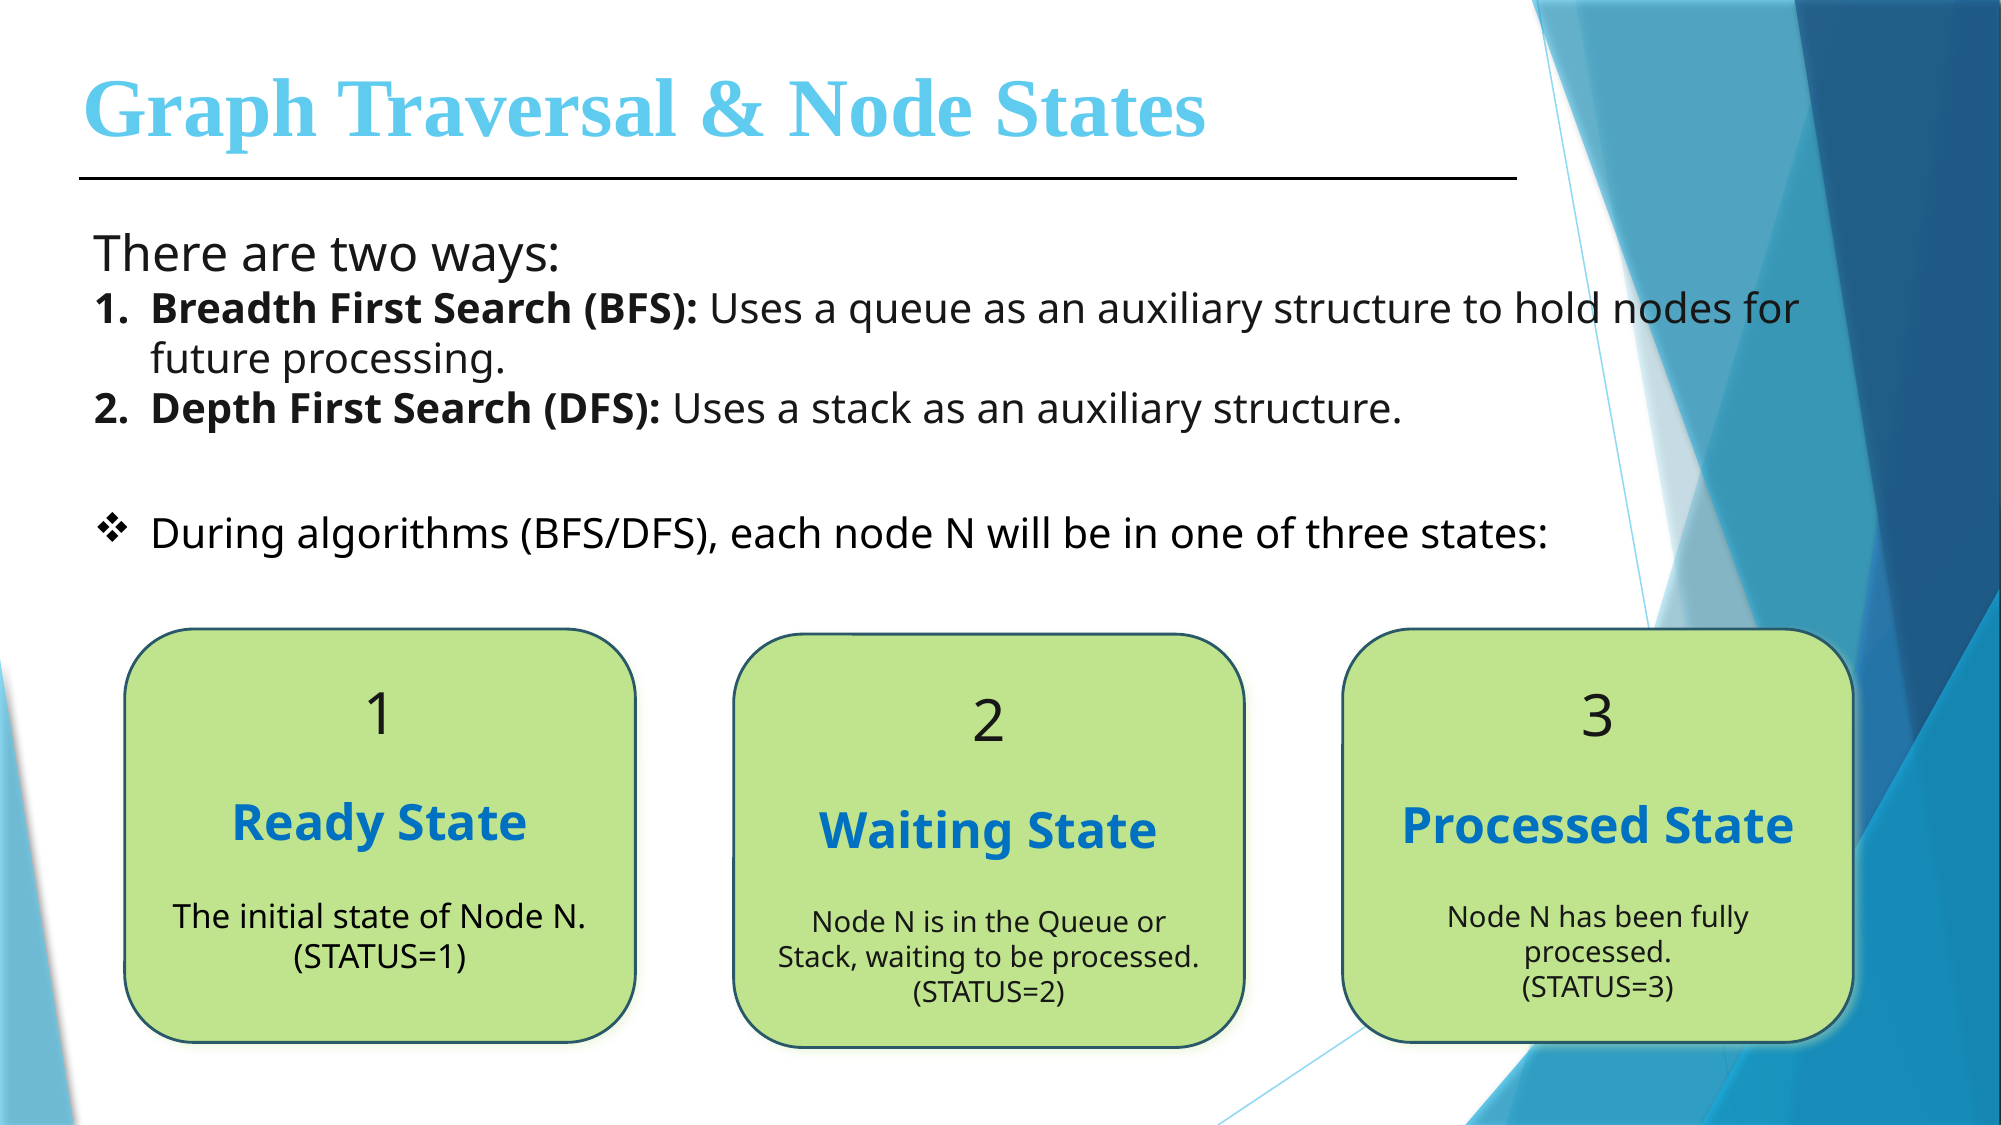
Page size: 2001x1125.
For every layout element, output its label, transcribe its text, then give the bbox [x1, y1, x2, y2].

text_box There are two ways: Breadth First Search (BFS): Uses a queue as an auxiliary structure to hold nodes for future processing. Depth First Search (DFS): Uses a stack as an auxiliary structure. [79, 214, 1863, 439]
text_box 1 Ready State The initial state of Node N. (STATUS=1) [123, 627, 637, 1044]
text_box 2 Waiting State Node N is in the Queue or Stack, waiting to be processed. (STATUS=2) [732, 632, 1246, 1049]
text_box 3 Processed State Node N has been fully processed. (STATUS=3) [1341, 627, 1855, 1044]
title Graph Traversal & Node States [67, 45, 1478, 144]
text_box During algorithms (BFS/DFS), each node N will be in one of three states: [79, 499, 2000, 565]
